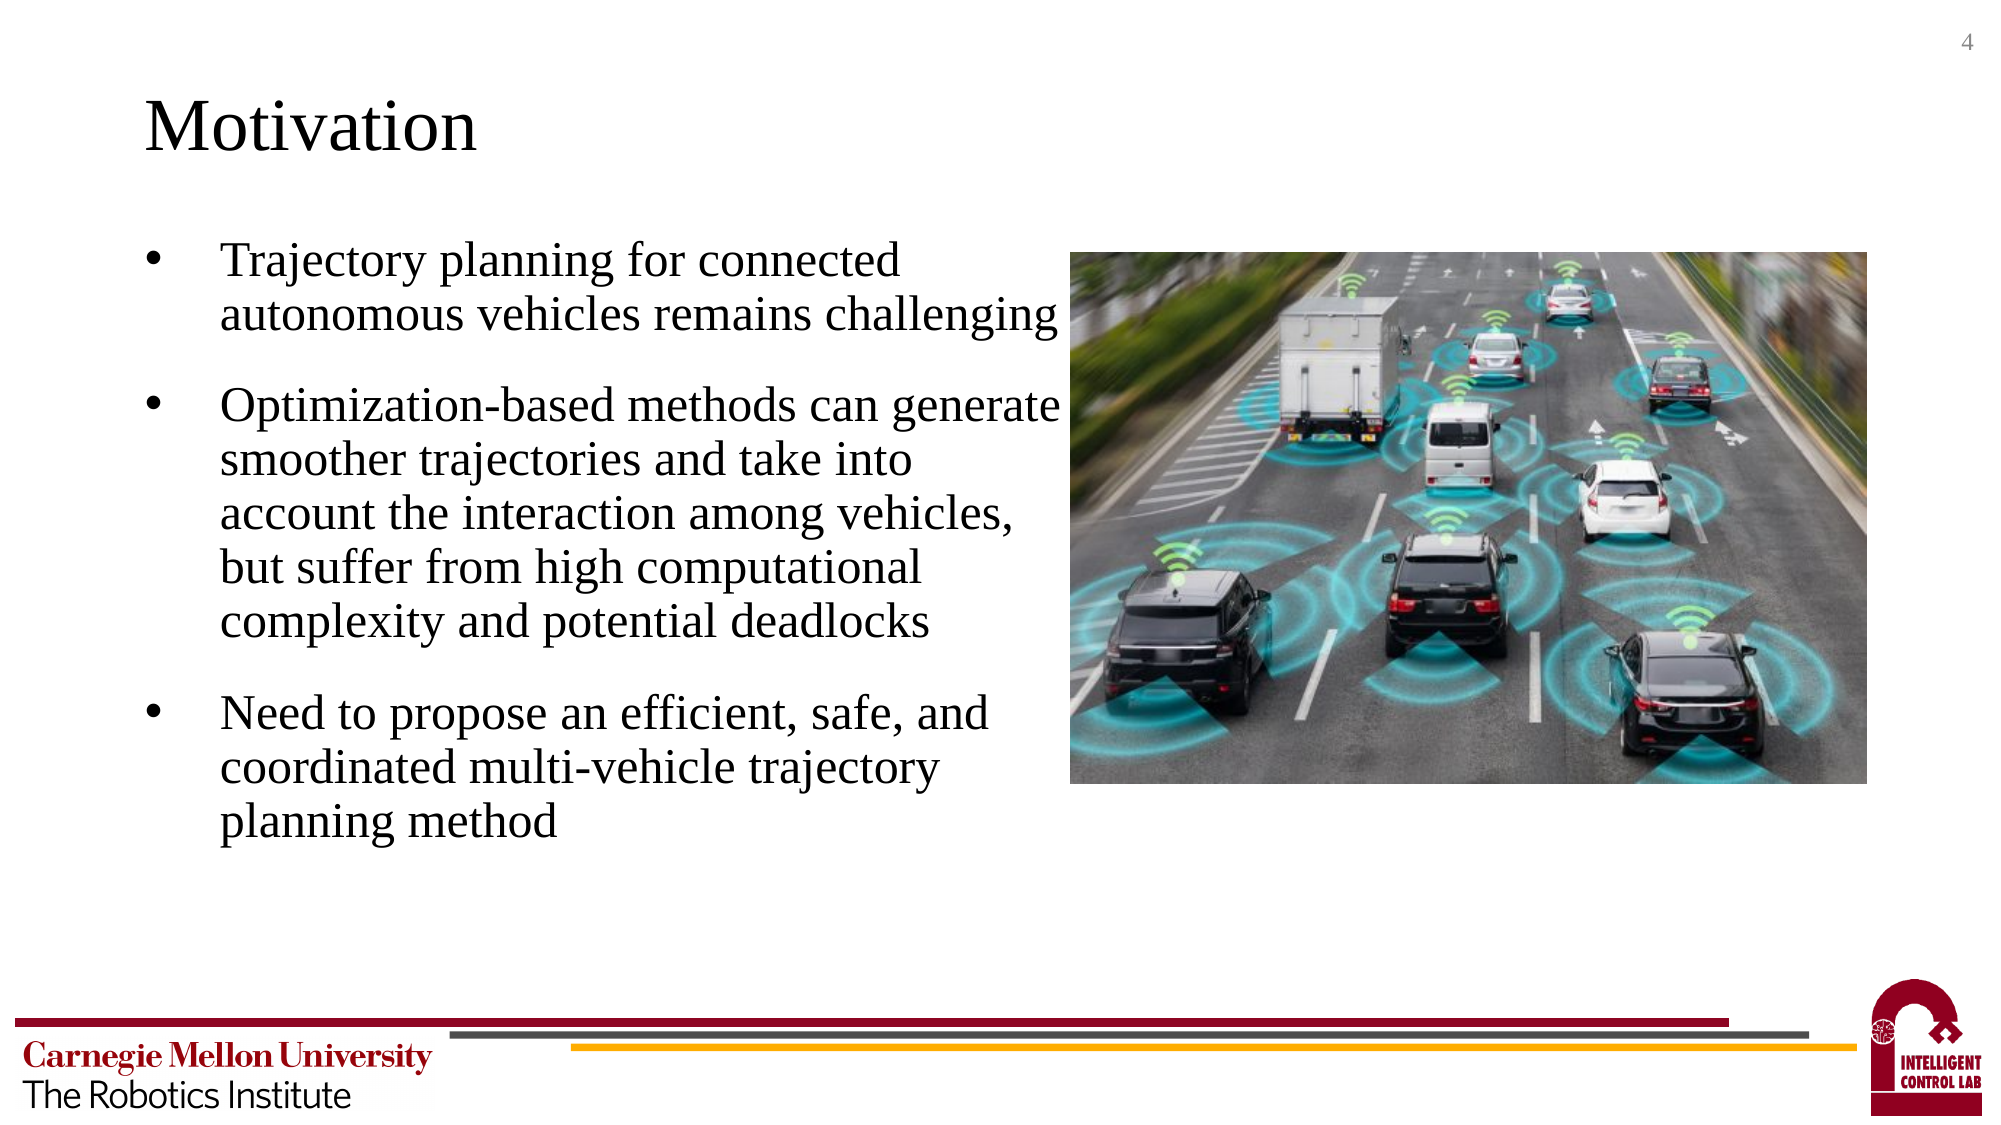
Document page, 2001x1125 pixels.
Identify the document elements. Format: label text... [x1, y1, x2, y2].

picture [15, 1018, 1729, 1027]
picture [1069, 252, 1867, 784]
text_box Trajectory planning for connected autonomous vehicles remains challenging Optimization-based methods can generate smoother trajectories and take into account the interaction among vehicles, but suffer from high computational complexity and potential deadlocks Need to propose an efficient, safe, and coordinated multi-vehicle trajectory planning method [137, 209, 1070, 873]
title Motivation [136, 70, 1863, 182]
picture [15, 1036, 435, 1111]
picture [1871, 979, 1982, 1116]
slide_number 4 [1938, 17, 1982, 64]
